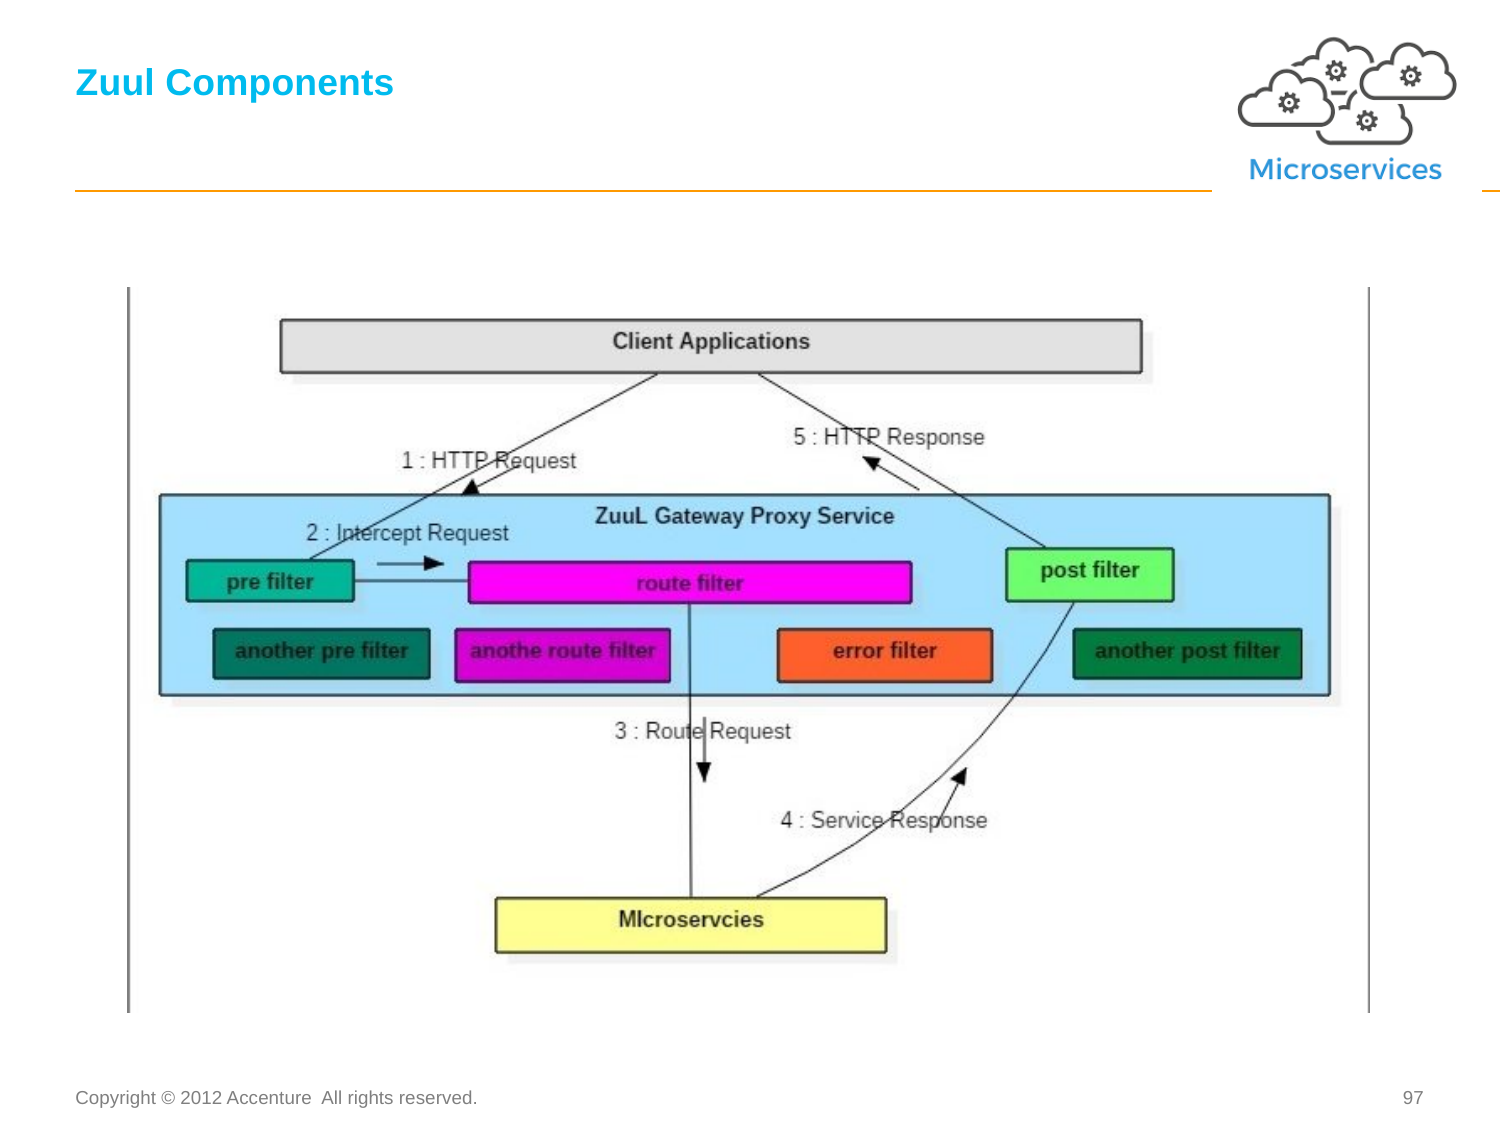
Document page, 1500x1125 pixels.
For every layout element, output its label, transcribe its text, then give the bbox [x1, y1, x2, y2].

title Zuul Components [75, 27, 1422, 157]
picture [127, 287, 1370, 1013]
picture [1212, 1, 1482, 203]
